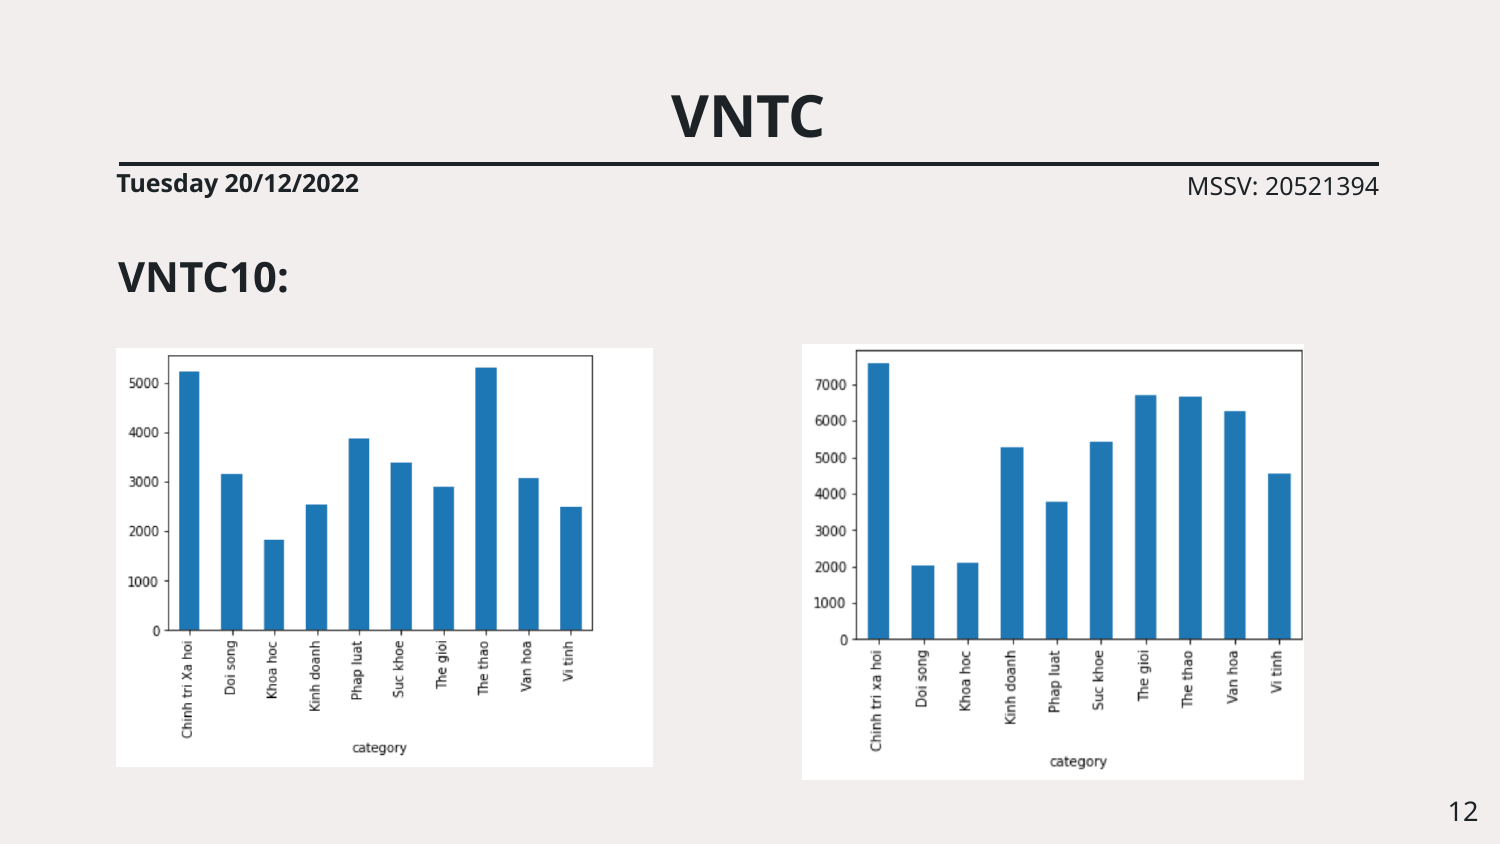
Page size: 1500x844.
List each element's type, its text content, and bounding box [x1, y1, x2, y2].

picture [802, 344, 1304, 780]
subtitle VNTC10: [118, 249, 659, 302]
title VNTC [262, 80, 1236, 150]
picture [116, 348, 653, 767]
slide_number ‹#› [1403, 779, 1494, 844]
subtitle MSSV: 20521394 [1125, 171, 1380, 200]
subtitle Tuesday 20/12/2022 [116, 148, 370, 178]
